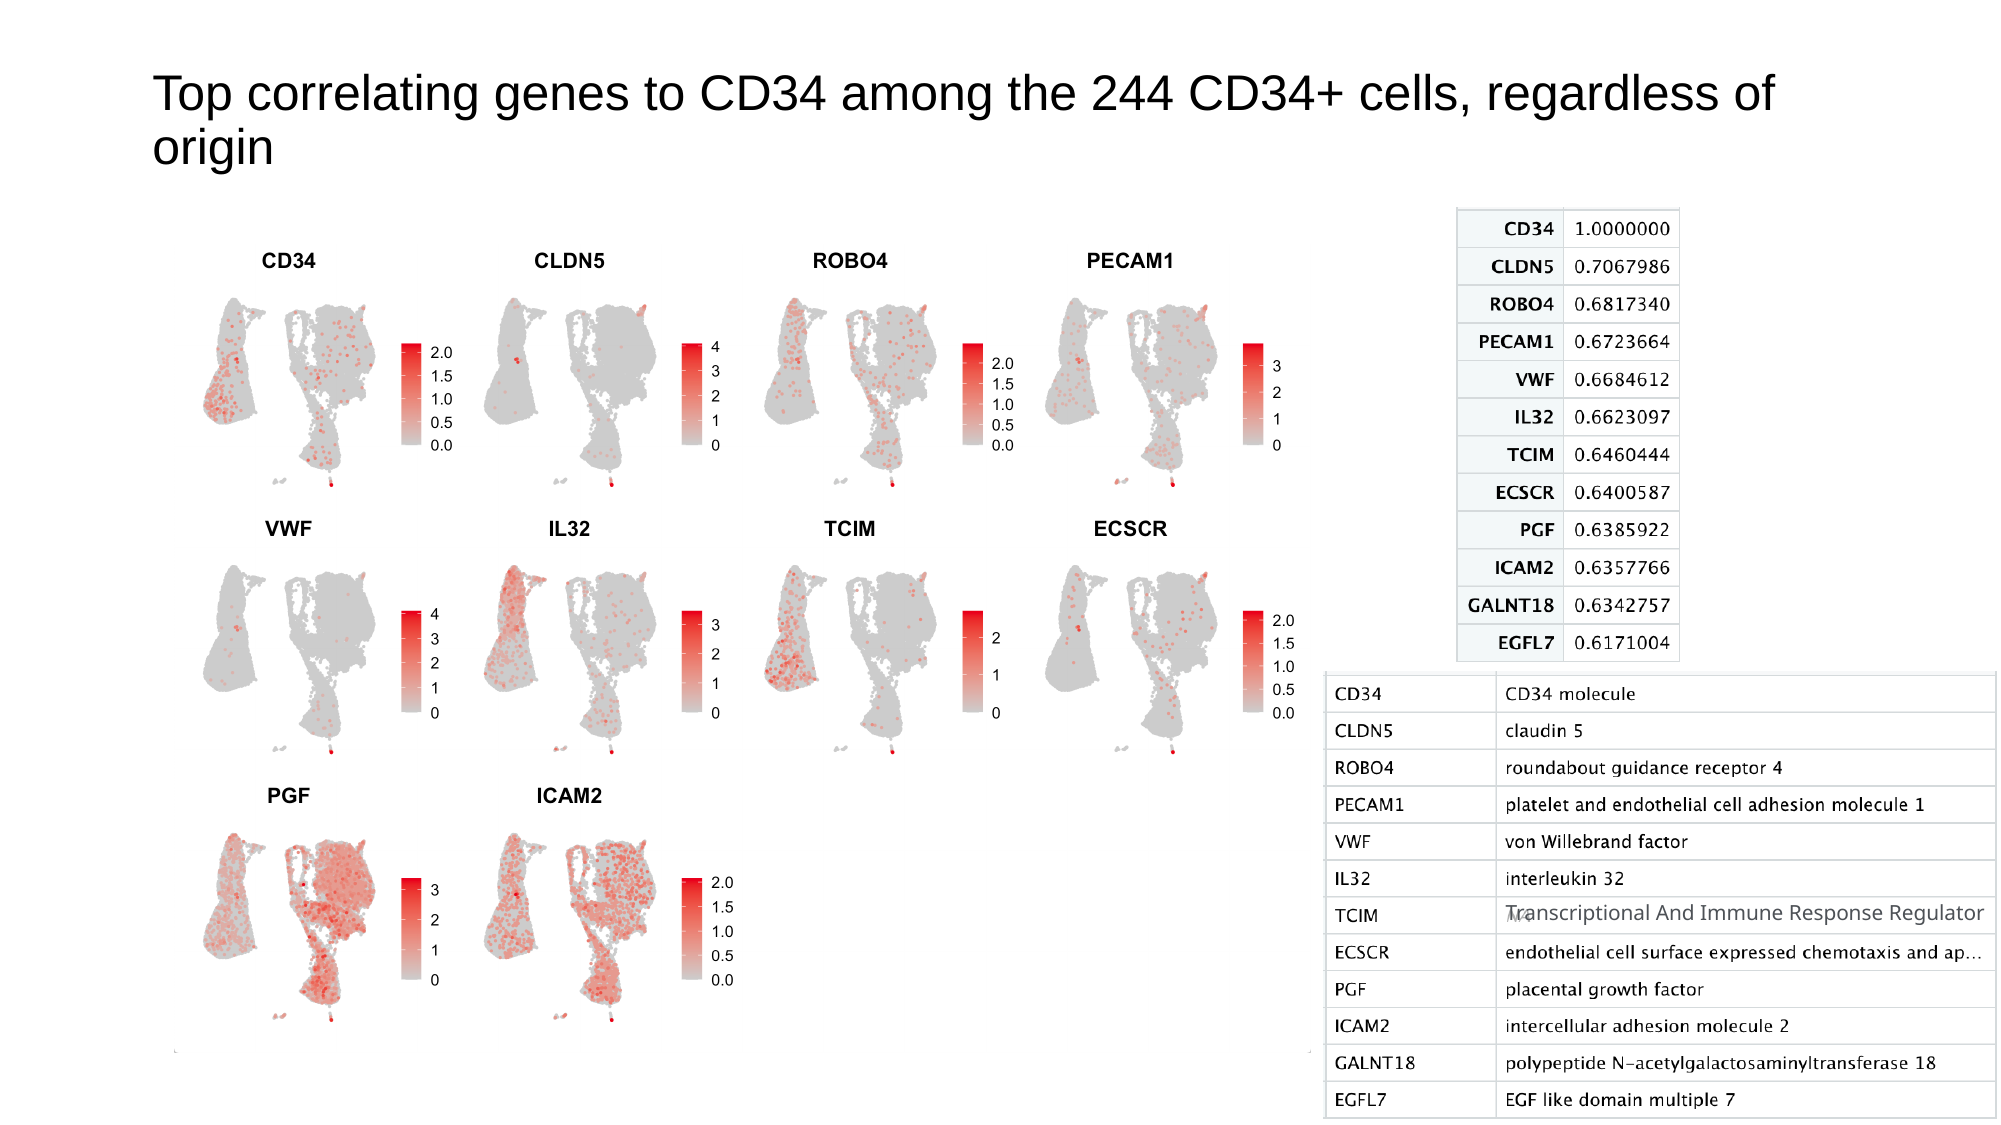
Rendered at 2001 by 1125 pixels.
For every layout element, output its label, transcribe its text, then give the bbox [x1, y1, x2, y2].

picture [1323, 671, 2000, 1125]
picture [174, 244, 1311, 1053]
picture [1455, 207, 1680, 662]
title Top correlating genes to CD34 among the 244 CD34+ cells, regardless of origin [137, 59, 1863, 163]
